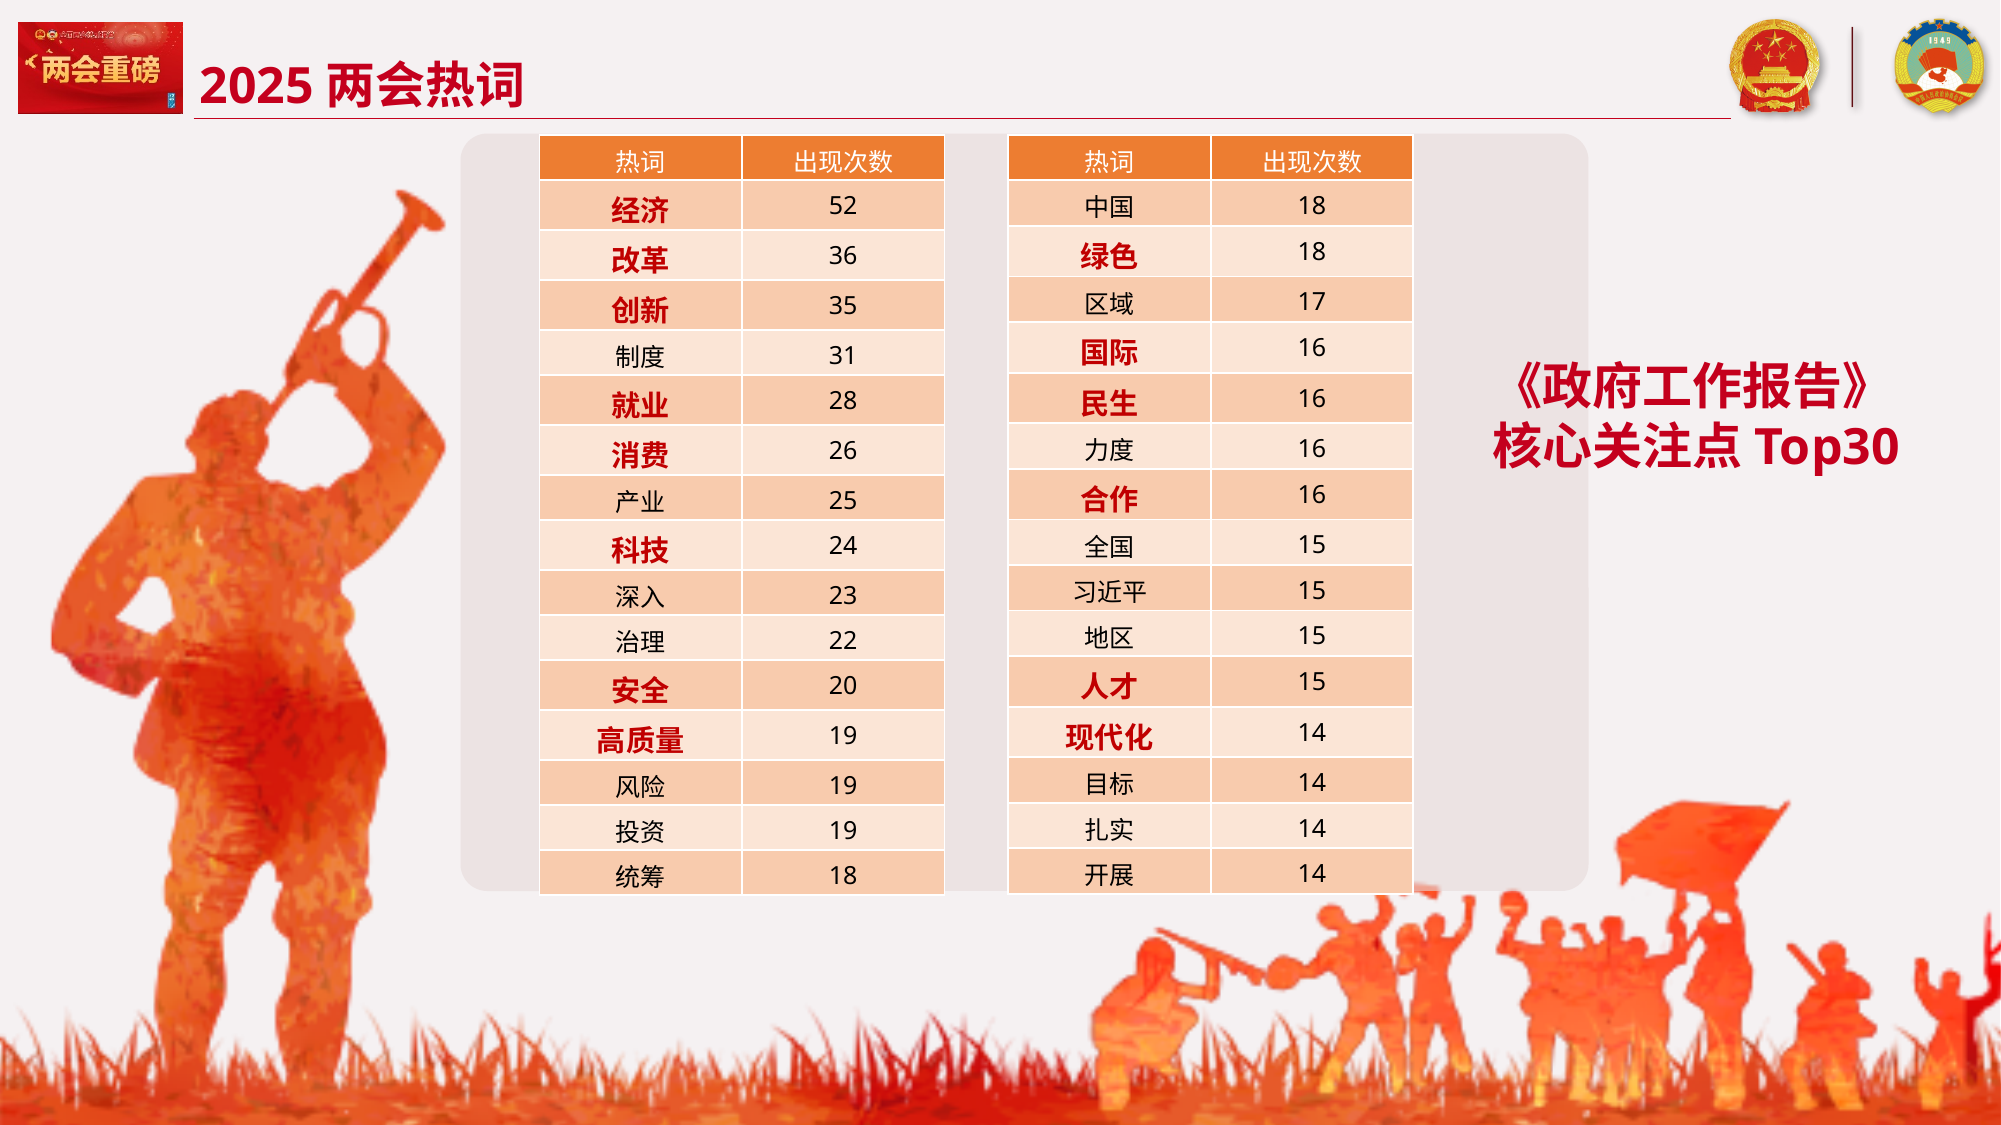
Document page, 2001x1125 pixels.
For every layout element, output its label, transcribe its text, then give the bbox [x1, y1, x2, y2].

text_box 2025两会热词 [185, 45, 541, 104]
picture [0, 6, 2001, 1125]
